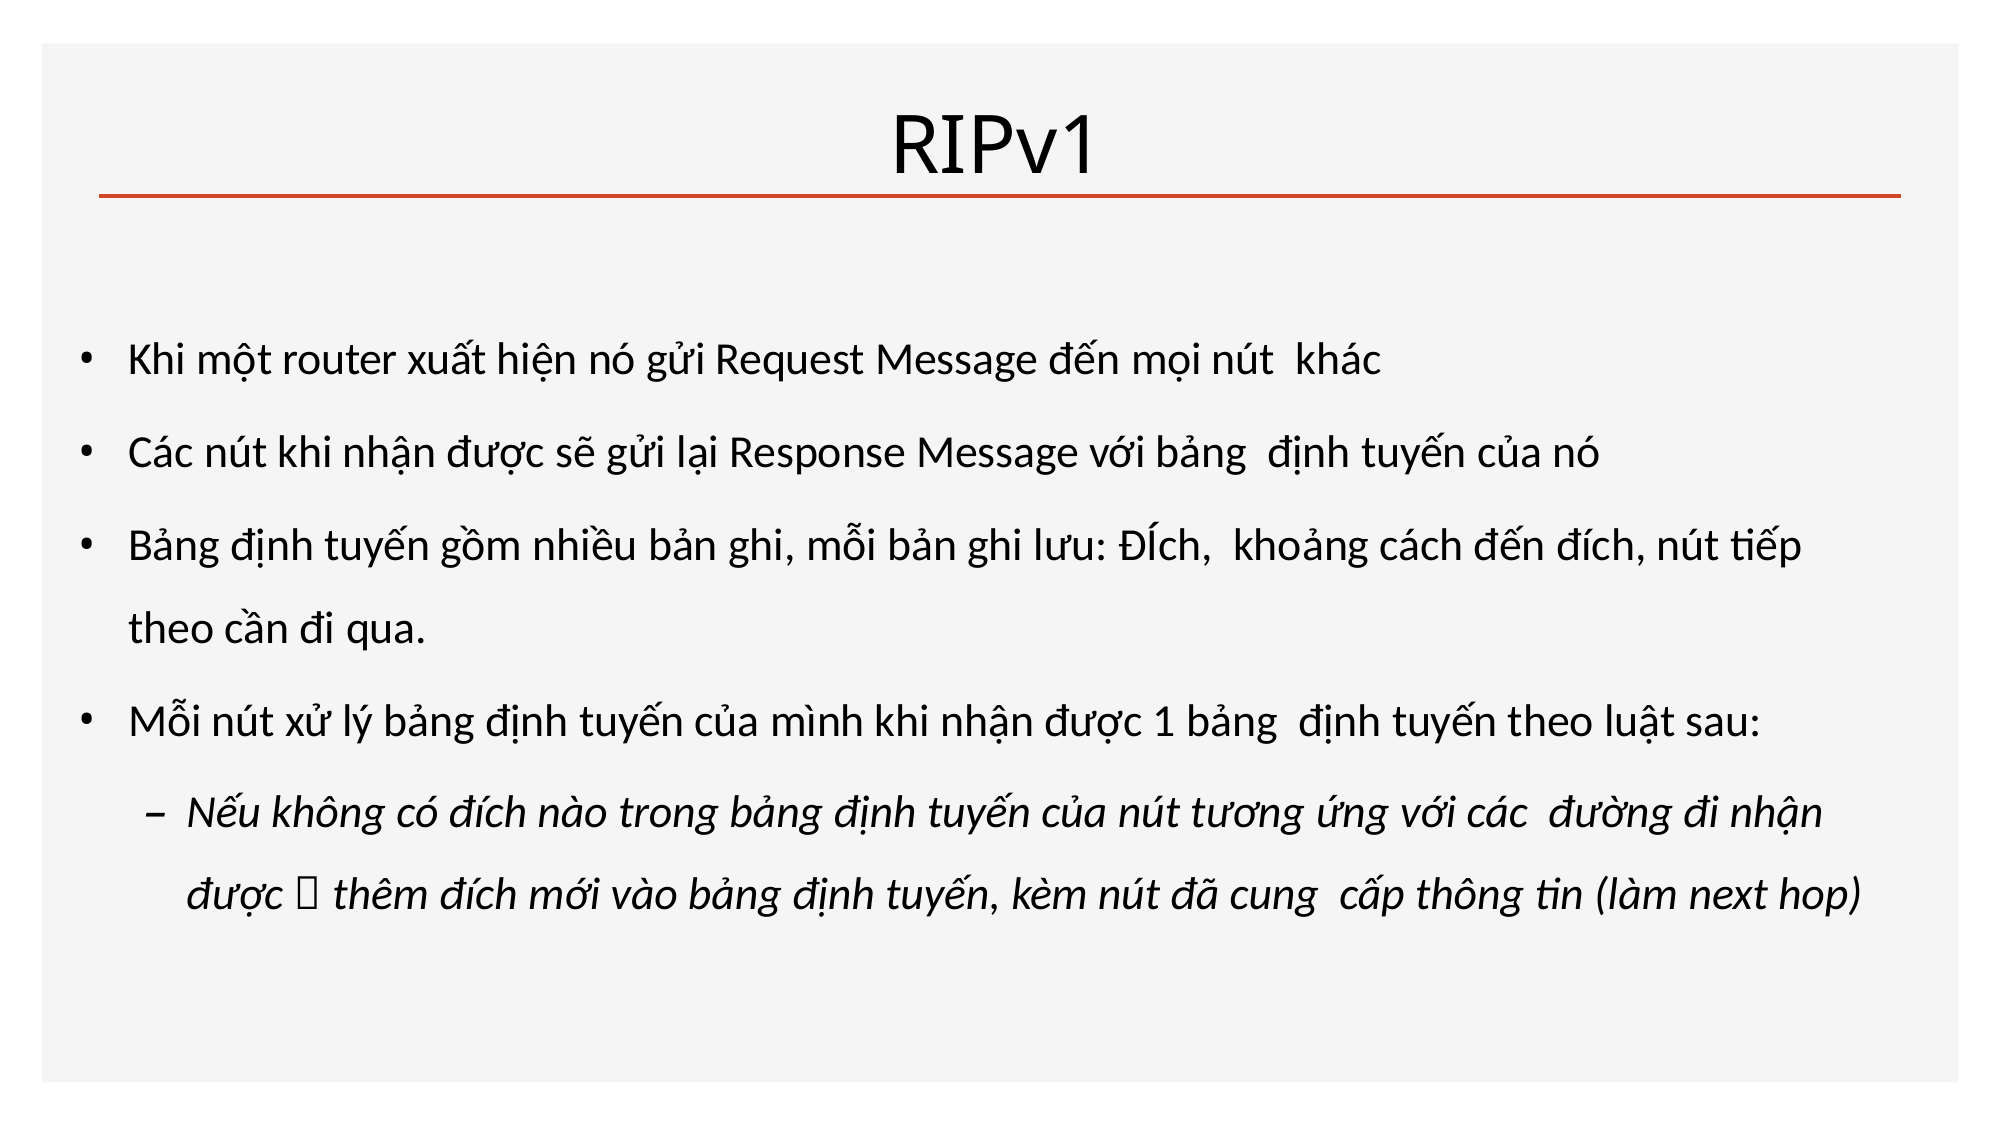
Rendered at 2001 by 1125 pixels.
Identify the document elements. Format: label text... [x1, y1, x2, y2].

text_box Khi một router xuất hiện nó gửi Request Message đến mọi nút khác Các nút khi nhận được sẽ gửi lại Response Message với bảng định tuyến của nó Bảng định tuyến gồm nhiều bản ghi, mỗi bản ghi lưu: ĐÍch, khoảng cách đến đích, nút tiếp theo cần đi qua. Mỗi nút xử lý bảng định tuyến của mình khi nhận được 1 bảng định tuyến theo luật sau: – Nếu không có đích nào trong bảng định tuyến của nút tương ứng với các đường đi nhận được  thêm đích mới vào bảng định tuyến, kèm nút đã cung cấp thông tin (làm next hop) [76, 299, 1926, 919]
title RIPv1 [887, 0, 1113, 191]
